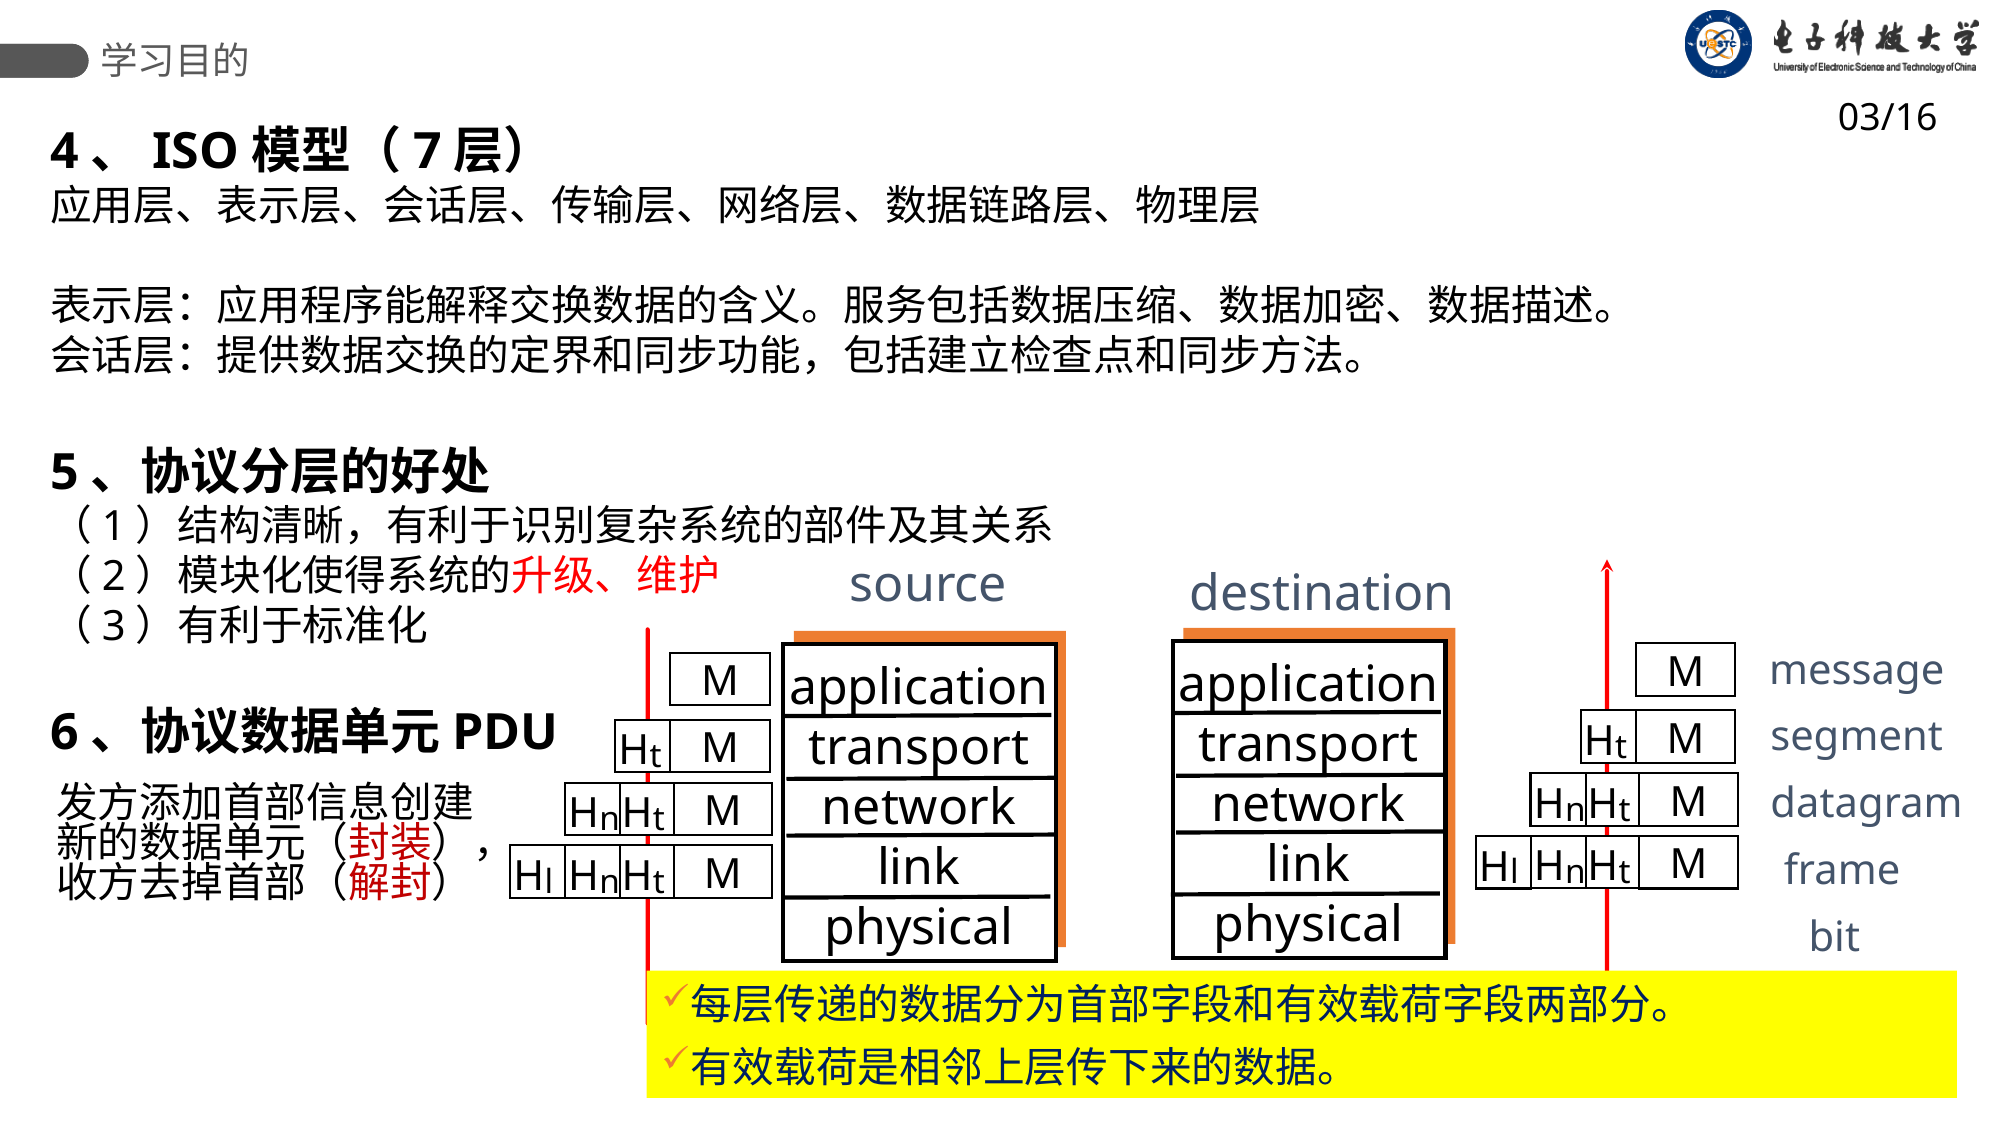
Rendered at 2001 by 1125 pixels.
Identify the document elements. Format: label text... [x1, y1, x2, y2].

text_box 学习目的 [100, 28, 450, 91]
text_box 03/16 [1823, 85, 1953, 146]
text_box 发方添加首部信息创建新的数据单元（封装），收方去掉首部（解封） [41, 777, 498, 913]
text_box 4、ISO模型（7层） 应用层、表示层、会话层、传输层、网络层、数据链路层、物理层 表示层：应用程序能解释交换数据的含义。服务包括数据压缩、数据加密、数据描述。 会话层：提供数据交换的定界和同步功能，包括建立检查点和同步方法。 5、协议分层的好处 （1）结构清晰，有利于识别复杂系统的部件及其关系 （2）模块化使得系统的升级、维护 （3）有利于标准化 6、协议数据单元PDU [35, 111, 1888, 767]
picture [1685, 10, 1979, 78]
text_box 每层传递的数据分为首部字段和有效载荷字段两部分。 有效载荷是相邻上层传下来的数据。 [646, 1024, 1957, 1098]
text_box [498, 543, 1980, 1024]
